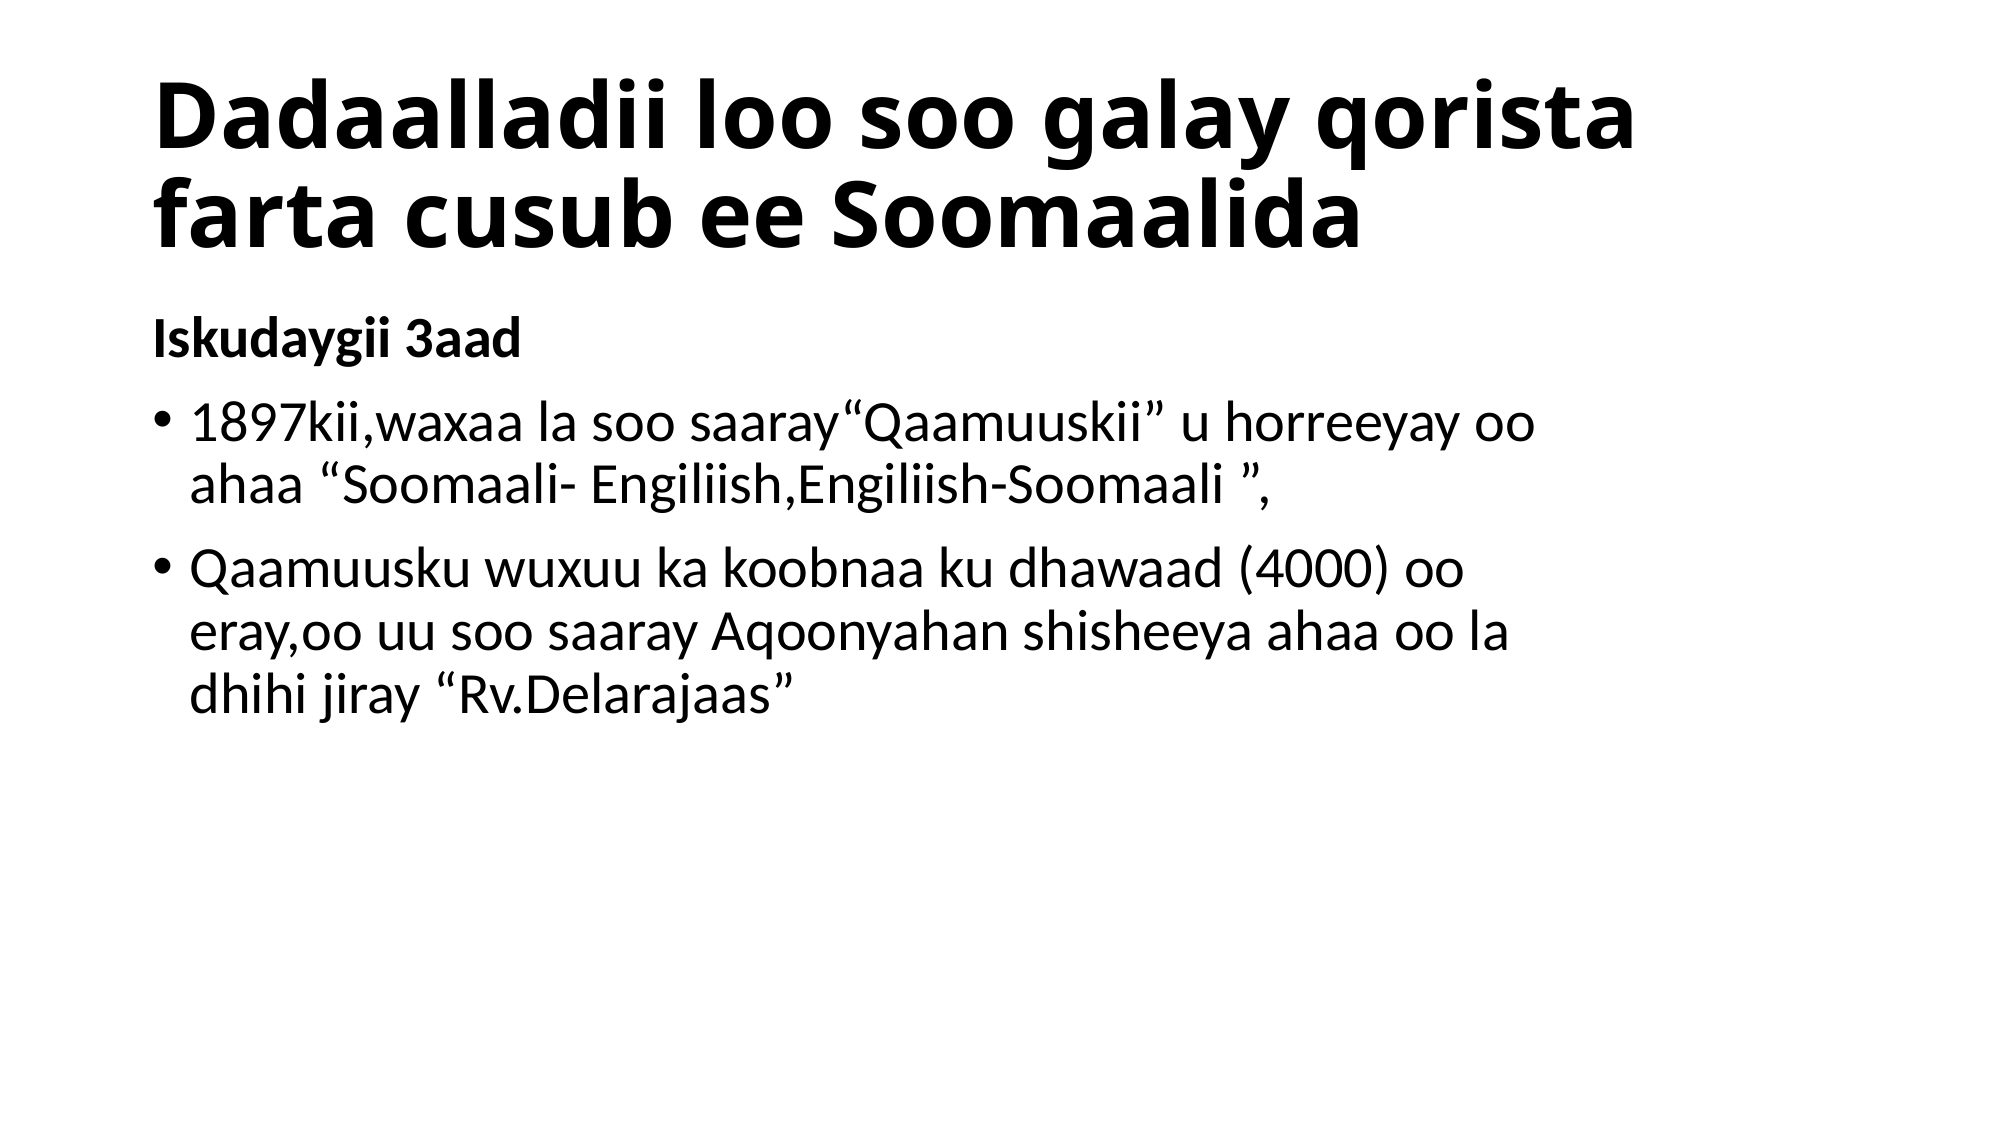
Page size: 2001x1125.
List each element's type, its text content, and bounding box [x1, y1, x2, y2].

list Iskudaygii 3aad 1897kii,waxaa la soo saaray“Qaamuuskii” u horreeyay oo ahaa “Soomaali- Engiliish,Engiliish-Soomaali ”, Qaamuusku wuxuu ka koobnaa ku dhawaad (4000) oo eray,oo uu soo saaray Aqoonyahan shisheeya ahaa oo la dhihi jiray “Rv.Delarajaas” [137, 299, 1554, 1014]
title Dadaalladii loo soo galay qorista farta cusub ee Soomaalida [137, 59, 1863, 278]
